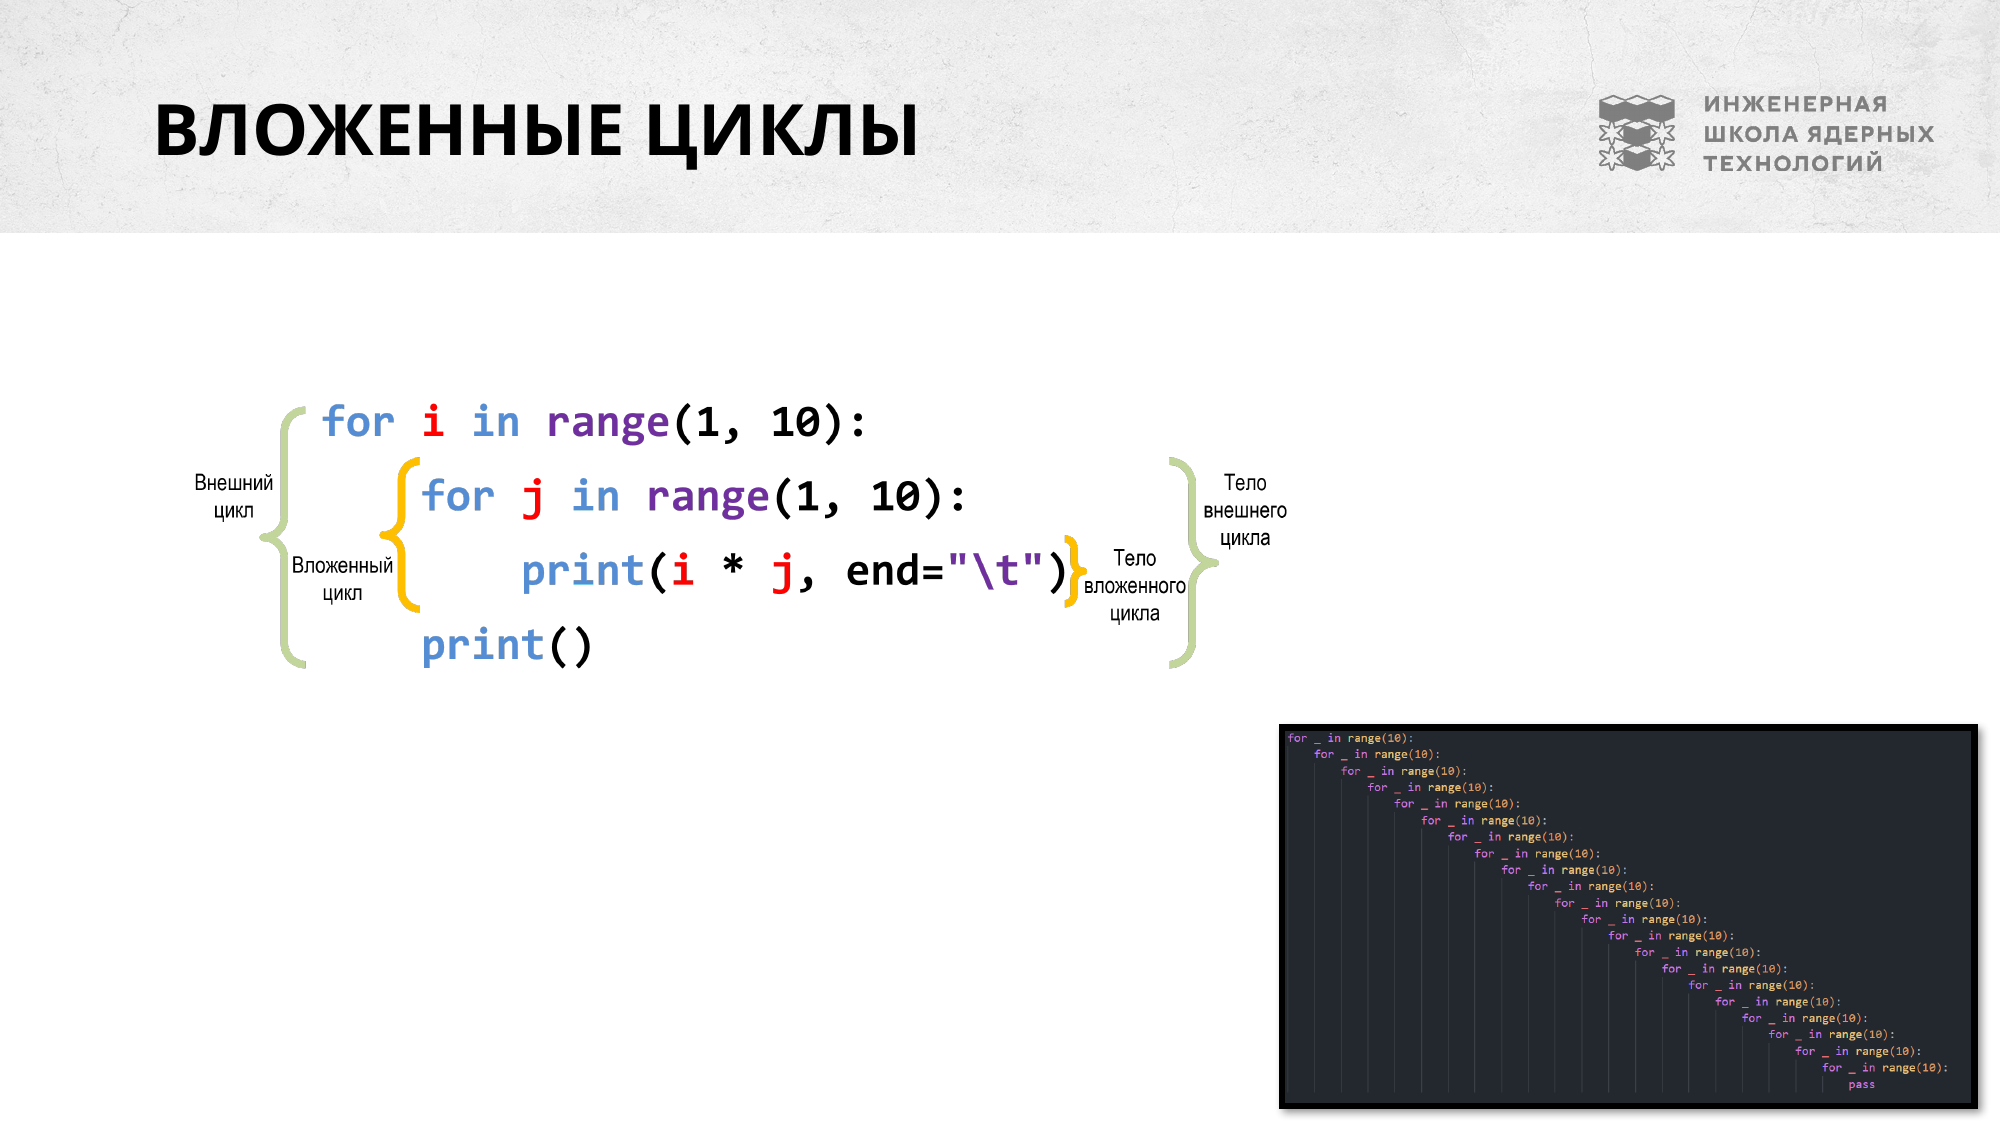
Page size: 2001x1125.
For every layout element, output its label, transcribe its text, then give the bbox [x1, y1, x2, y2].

picture [1599, 94, 1934, 171]
picture [1284, 730, 1972, 1104]
picture [177, 379, 1301, 698]
title Вложенные циклы [137, 65, 1526, 201]
